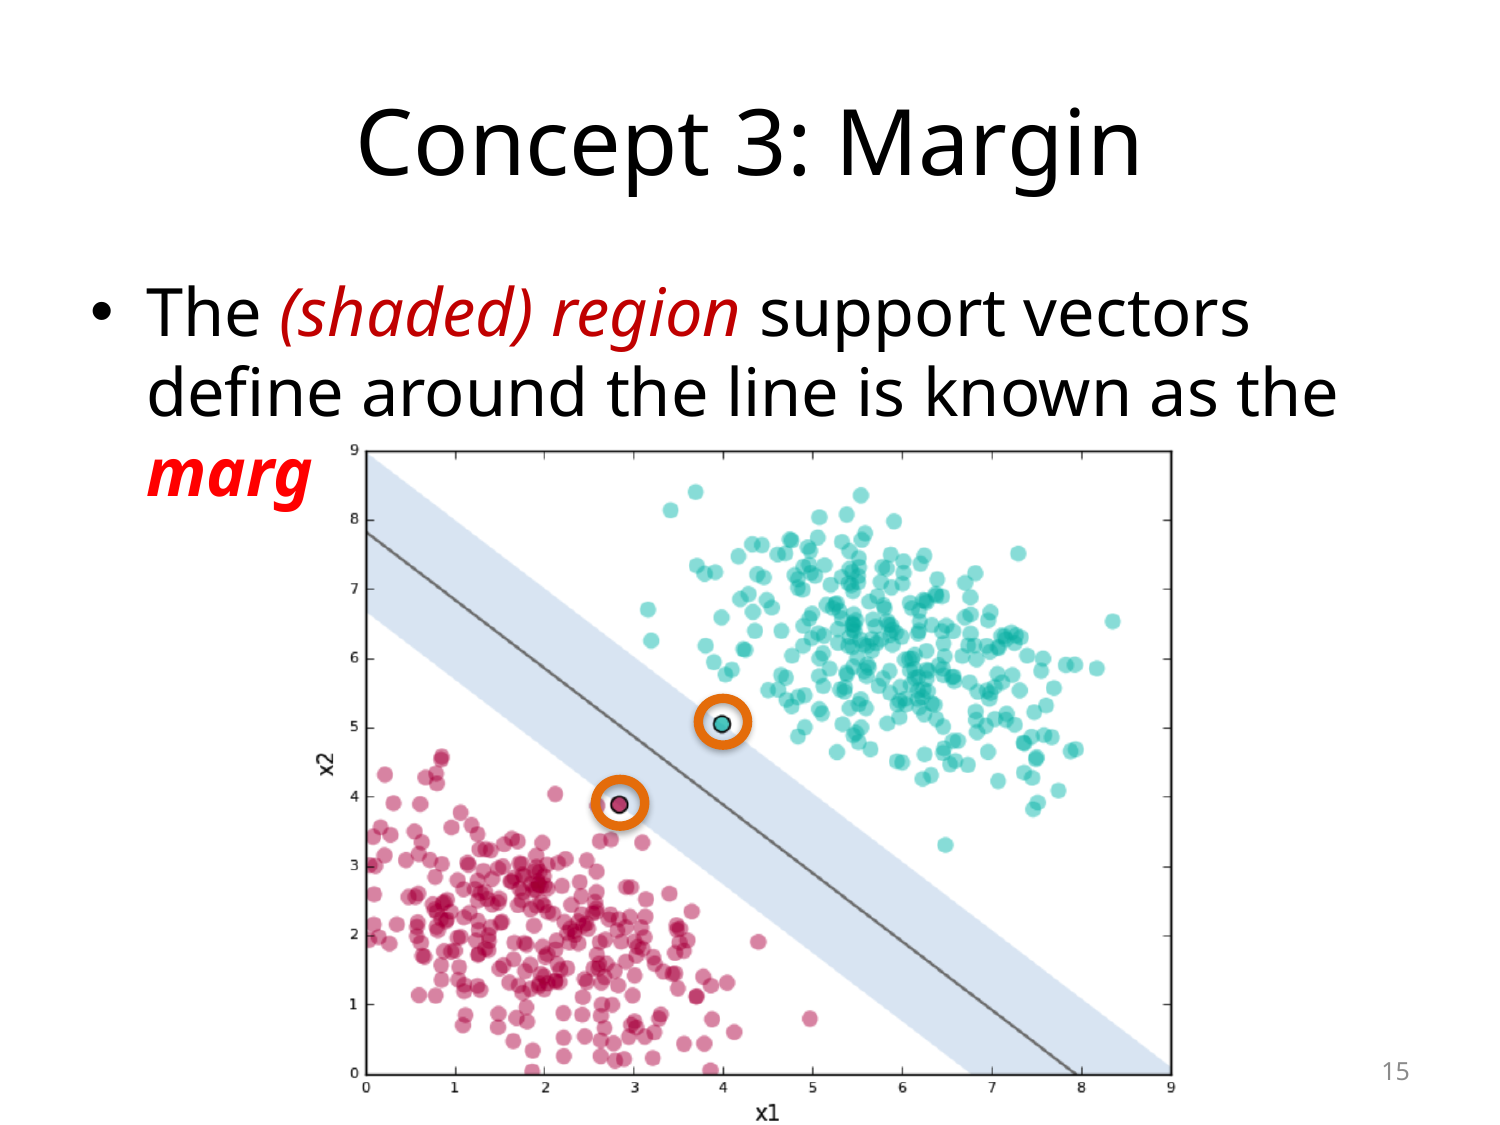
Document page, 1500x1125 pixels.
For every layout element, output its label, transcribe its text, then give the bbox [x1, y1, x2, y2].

slide_number 15 [1190, 1042, 1425, 1103]
picture [313, 438, 1186, 1125]
title Concept 3: Margin [75, 45, 1425, 233]
list The (shaded) region support vectors define around the line is known as the margin. [75, 262, 1425, 1005]
